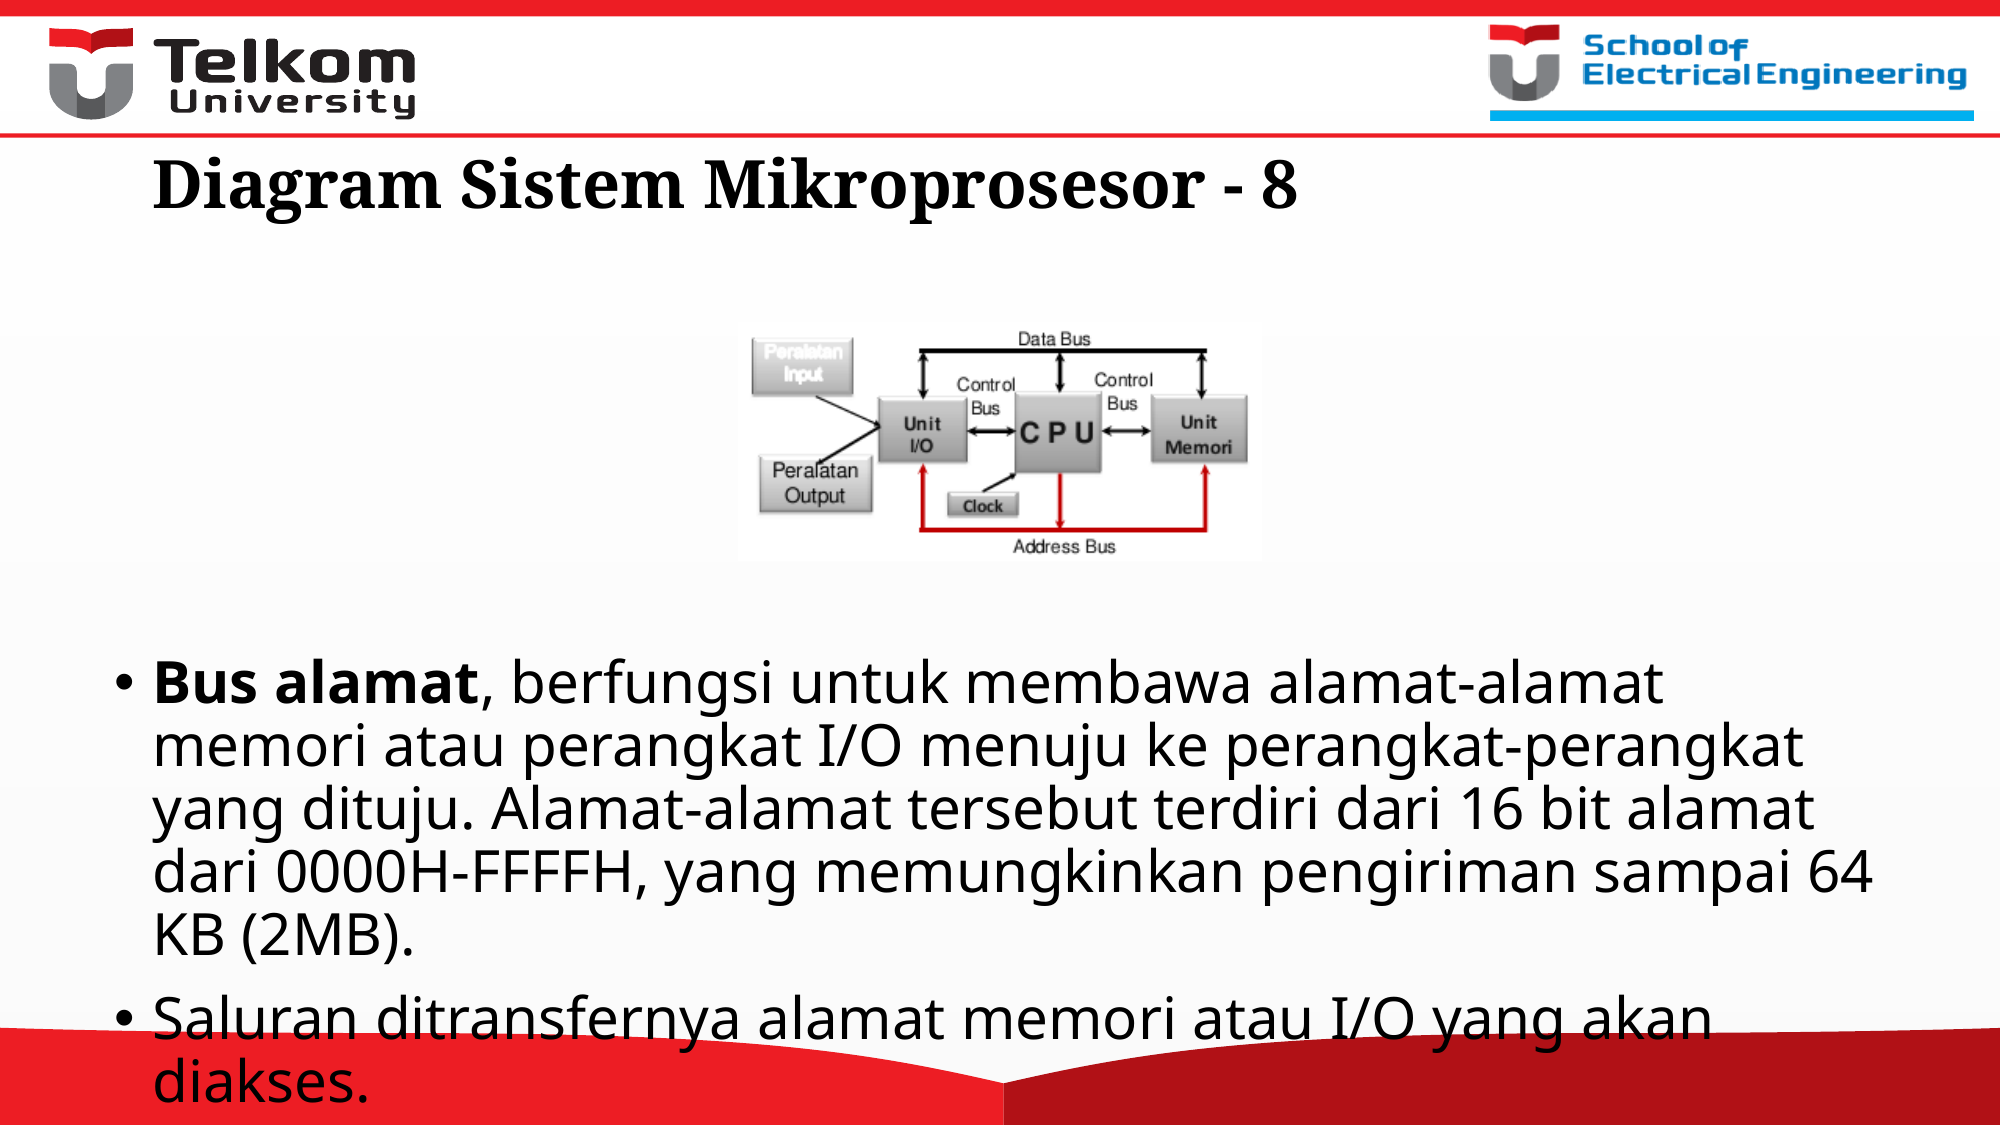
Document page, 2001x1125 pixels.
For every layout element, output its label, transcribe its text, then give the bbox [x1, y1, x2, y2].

list Bus alamat, berfungsi untuk membawa alamat-alamat memori atau perangkat I/O menuju ke perangkat-perangkat yang dituju. Alamat-alamat tersebut terdiri dari 16 bit alamat dari 0000H-FFFFH, yang memungkinkan pengiriman sampai 64 KB (2MB). Saluran ditransfernya alamat memori atau I/O yang akan diakses. [99, 645, 1901, 1006]
title Diagram Sistem Mikroprosesor - 8 [137, 148, 1863, 225]
picture [1479, 24, 1974, 121]
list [738, 322, 1262, 561]
